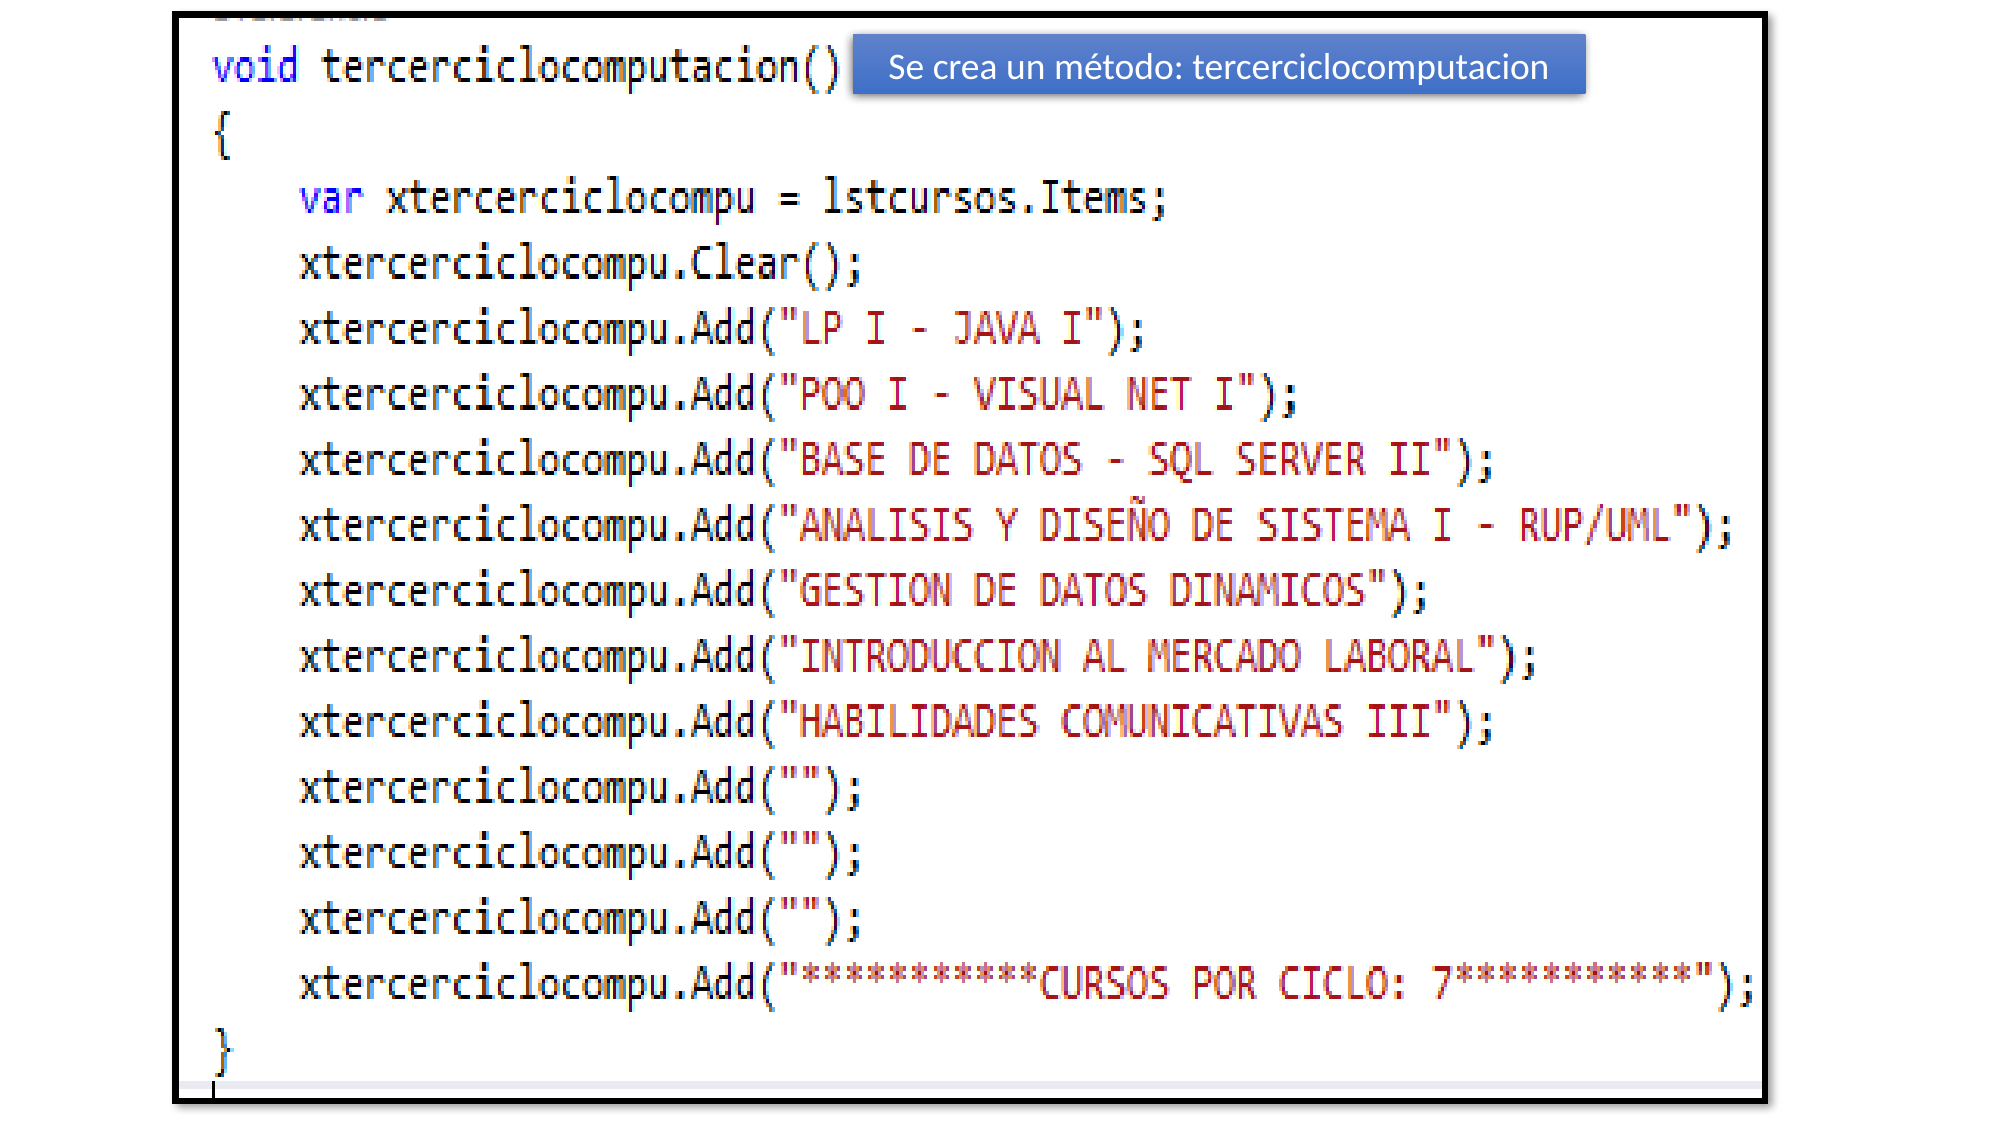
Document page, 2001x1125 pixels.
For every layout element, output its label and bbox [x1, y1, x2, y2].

picture [178, 17, 1762, 1099]
